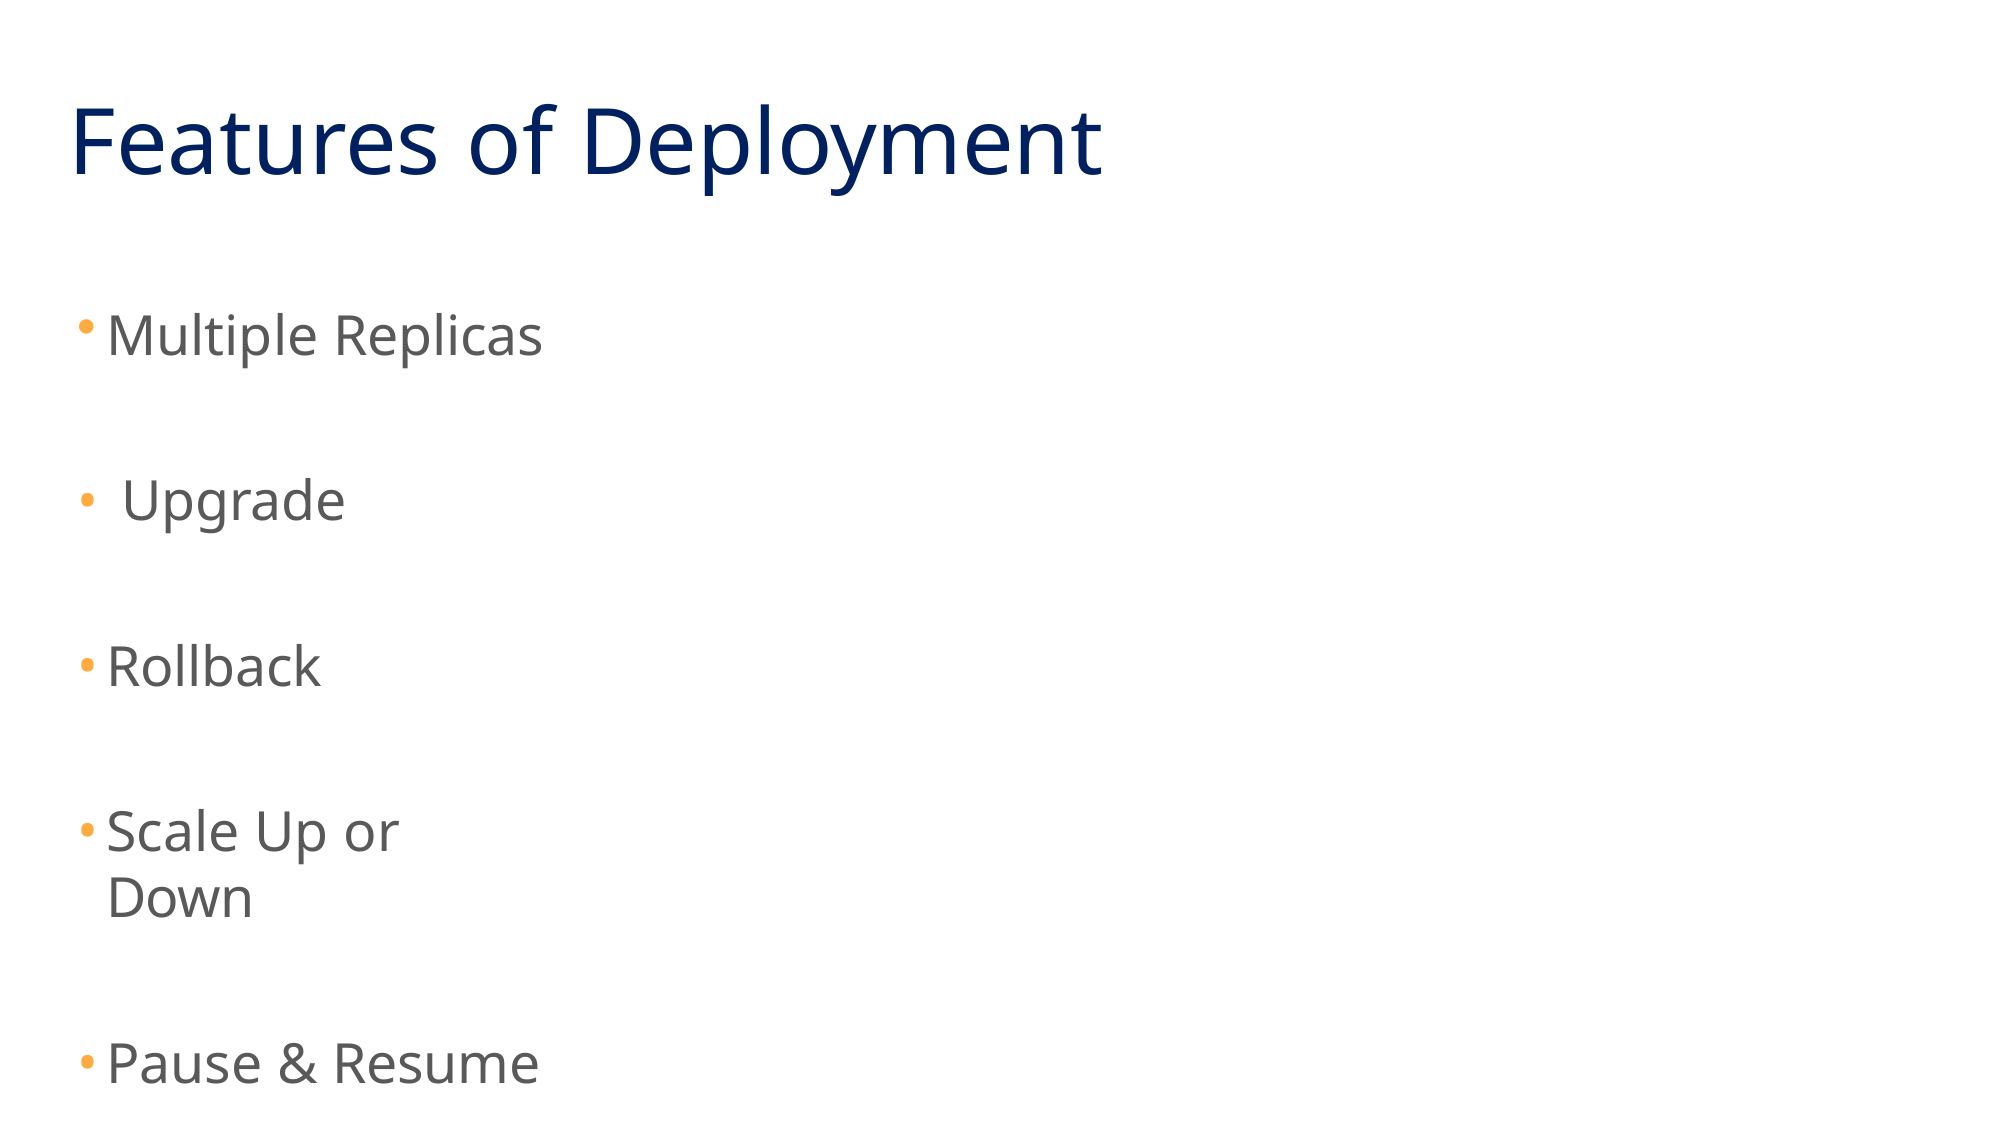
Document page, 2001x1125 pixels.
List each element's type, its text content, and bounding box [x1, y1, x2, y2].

text_box Multiple Replicas Upgrade Rollback Scale Up or Down Pause & Resume 74 [65, 297, 557, 1125]
title Features of Deployment [65, 11, 1585, 232]
